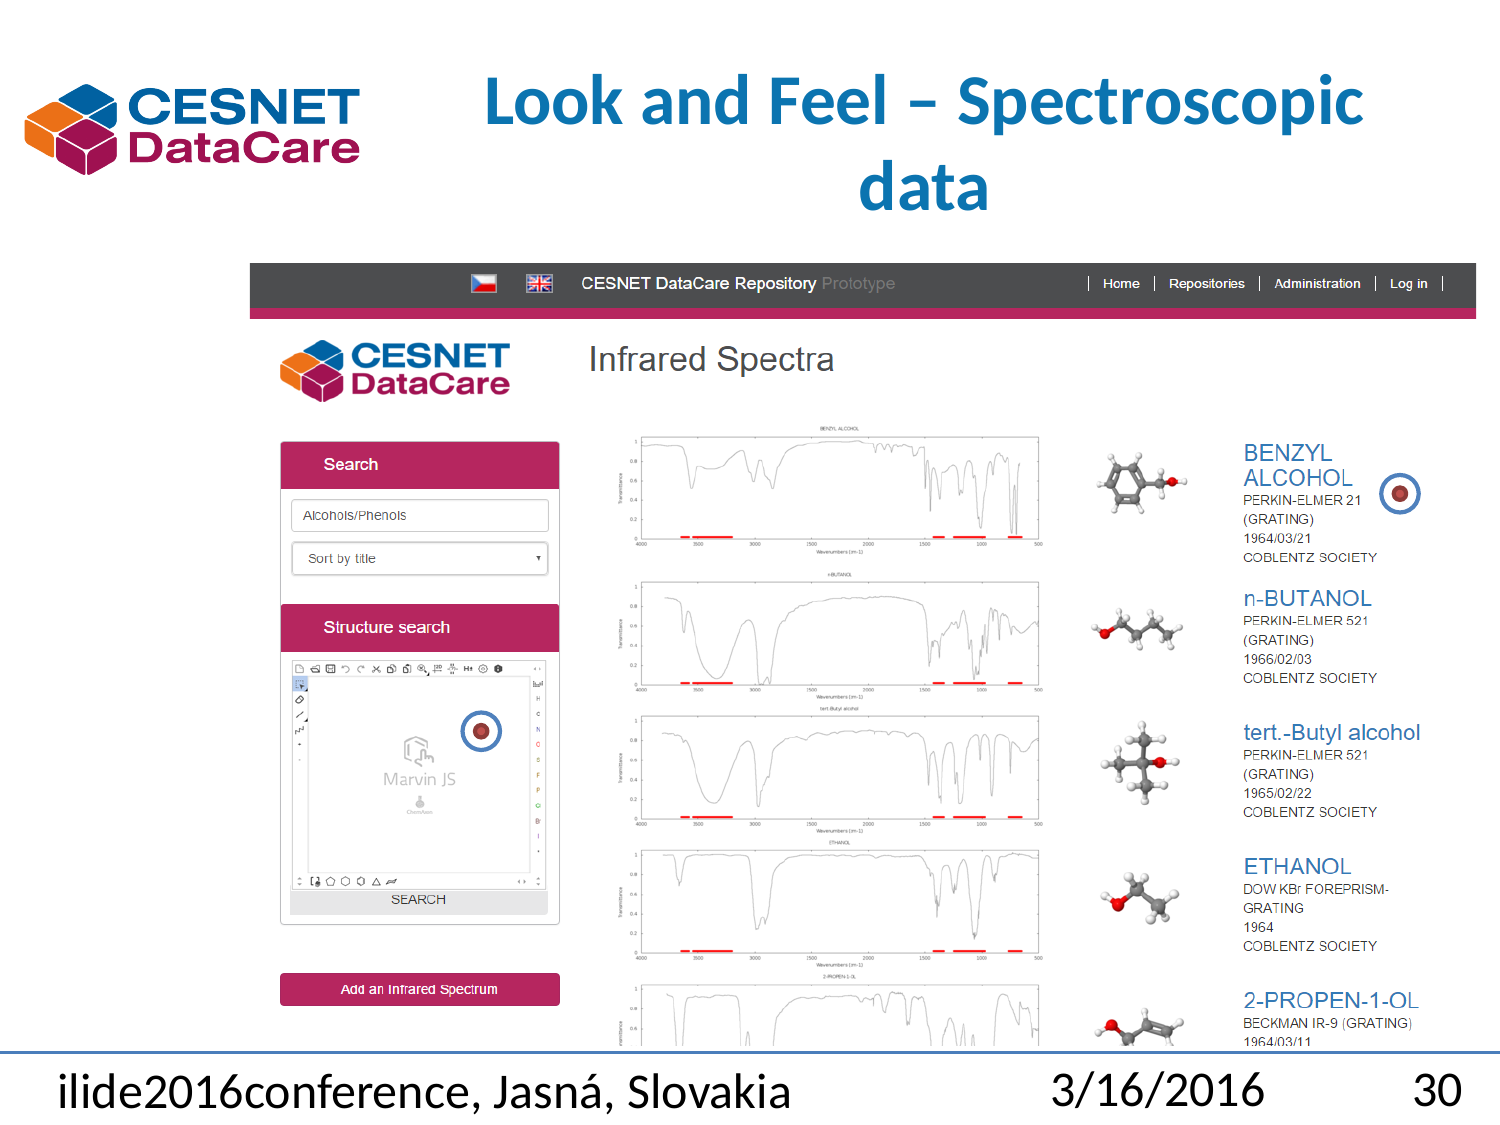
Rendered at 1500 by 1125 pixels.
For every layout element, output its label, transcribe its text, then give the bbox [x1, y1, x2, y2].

footer ilide2016conference, Jasná, Slovakia [0, 1059, 850, 1125]
title Look and Feel – Spectroscopic data [425, 45, 1425, 233]
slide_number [1015, 1060, 1300, 1123]
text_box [1380, 474, 1419, 513]
slide_number 30 [1374, 1057, 1500, 1123]
picture [249, 263, 1477, 1046]
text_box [462, 712, 501, 751]
text_box [850, 1060, 1500, 1125]
picture [24, 83, 360, 176]
